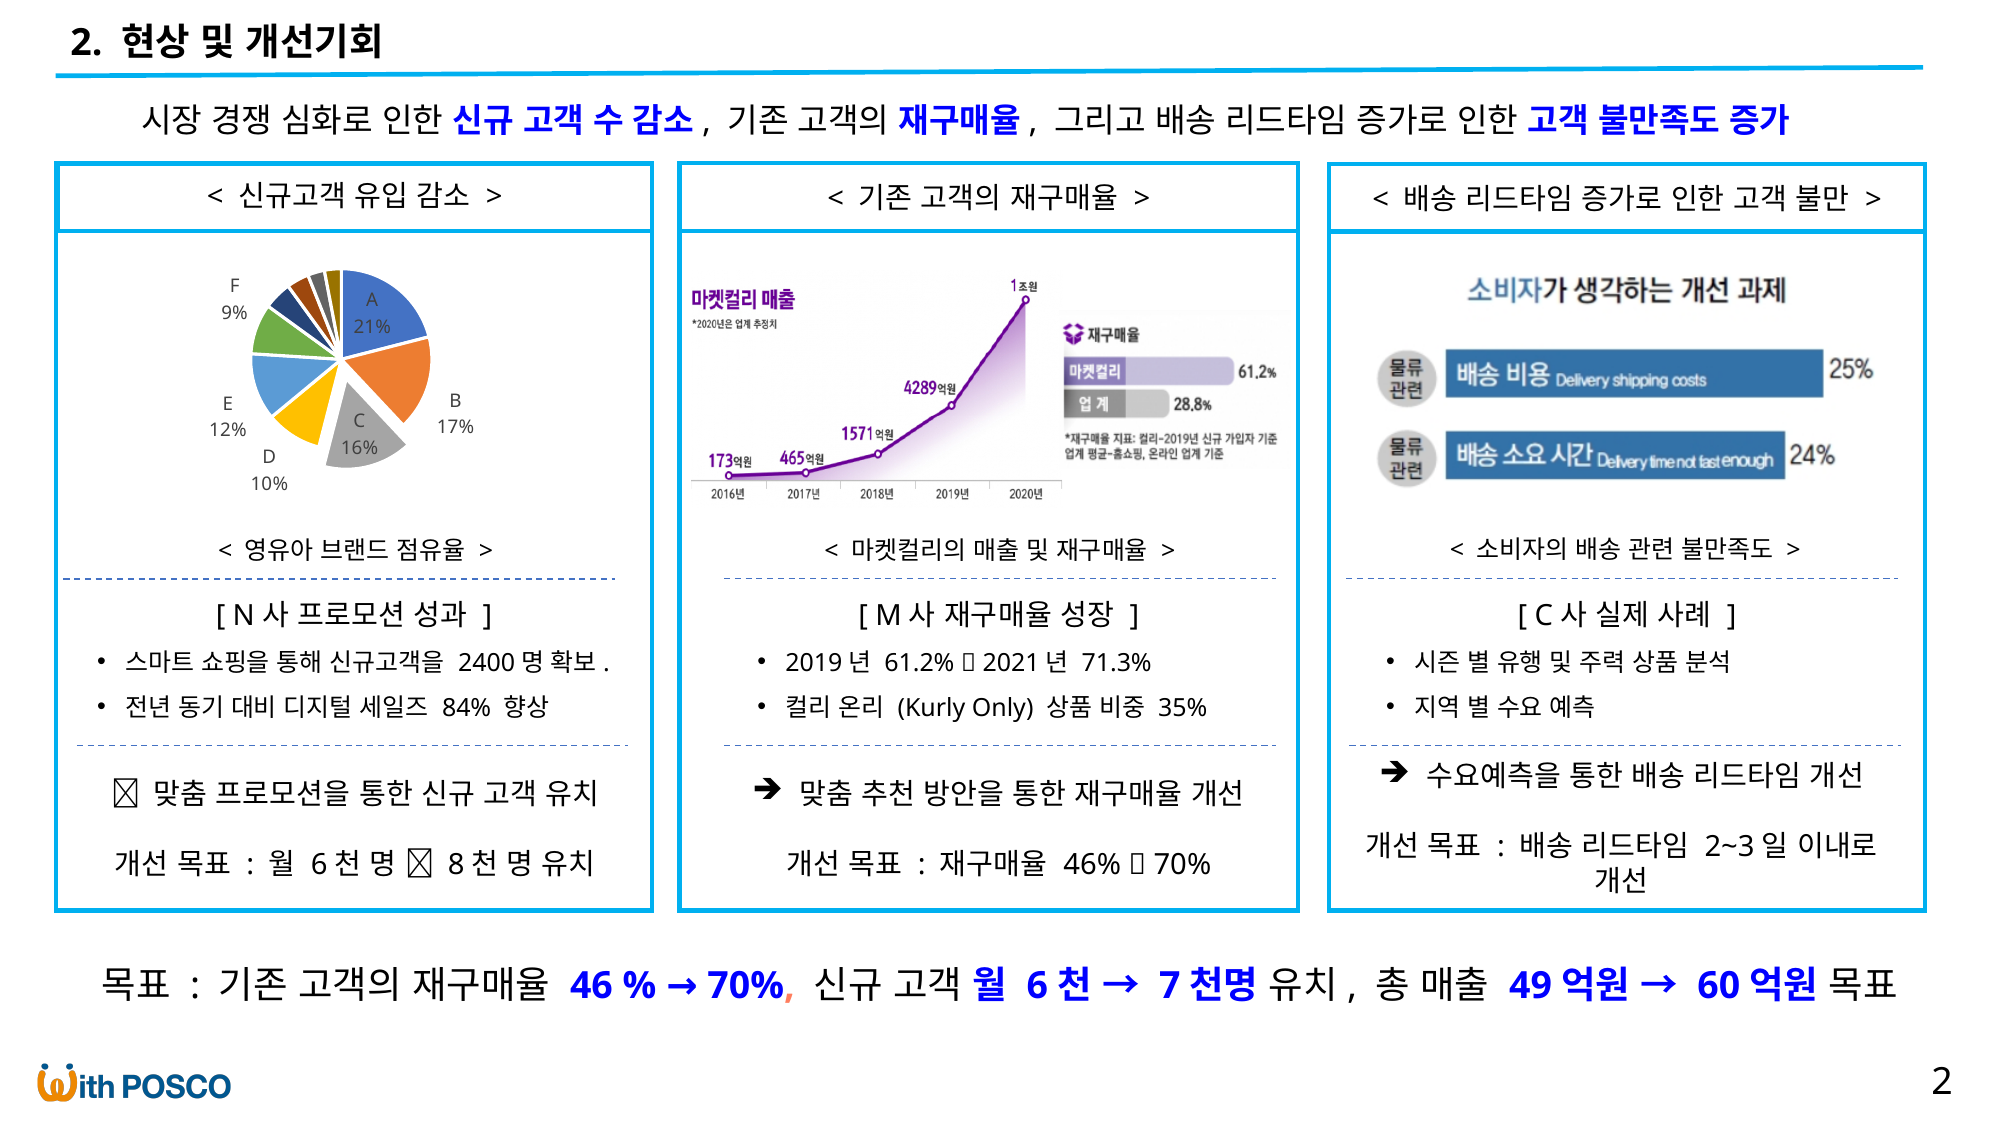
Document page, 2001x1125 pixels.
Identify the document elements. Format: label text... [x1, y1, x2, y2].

text_box [ M사 재구매율 성장 ] 2019년 61.2%  2021년 71.3% 컬리 온리 (Kurly Only) 상품 비중 35% [742, 589, 1255, 729]
text_box 2. 현상 및 개선기회 [55, 12, 1427, 74]
text_box 목표 : 기존 고객의 재구매율 46 % → 70%, 신규 고객 월 6천 → 7천명 유치, 총 매출 49억원 → 60억원 목표 [65, 953, 1935, 1014]
text_box [32, 104, 1968, 173]
text_box [ N사 프로모션 성과 ] 스마트 쇼핑을 통해 신규고객을 2400명 확보. 전년 동기 대비 디지털 세일즈 84% 향상 [82, 589, 626, 729]
picture [1375, 266, 1875, 498]
text_box < 소비자의 배송 관련 불만족도 > [1370, 526, 1881, 571]
chart [93, 207, 591, 536]
text_box 수요예측을 통한 배송 리드타임 개선 개선 목표 : 배송 리드타임 2~3일 이내로 개선 [1323, 750, 1920, 905]
text_box [55, 66, 1924, 77]
text_box [55, 162, 653, 911]
picture [691, 270, 1291, 508]
text_box < 마켓컬리의 매출 및 재구매율 > [744, 526, 1255, 572]
picture [36, 1062, 232, 1103]
text_box 맞춤 추천 방안을 통한 재구매율 개선 개선 목표 : 재구매율 46%  70% [700, 767, 1297, 888]
text_box  맞춤 프로모션을 통한 신규 고객 유치 개선 목표 : 월 6천 명  8천 명 유치 [57, 767, 654, 888]
text_box < 영유아 브랜드 점유율 > [100, 526, 611, 572]
text_box [679, 162, 1299, 911]
text_box [ C사 실제 사례 ] 시즌 별 유행 및 주력 상품 분석 지역 별 수요 예측 [1371, 589, 1883, 729]
text_box 시장 경쟁 심화로 인한 신규 고객 수 감소, 기존 고객의 재구매율, 그리고 배송 리드타임 증가로 인한 고객 불만족도 증가 [76, 92, 1855, 147]
text_box [1328, 163, 1926, 911]
text_box 2 [1820, 1050, 1968, 1110]
